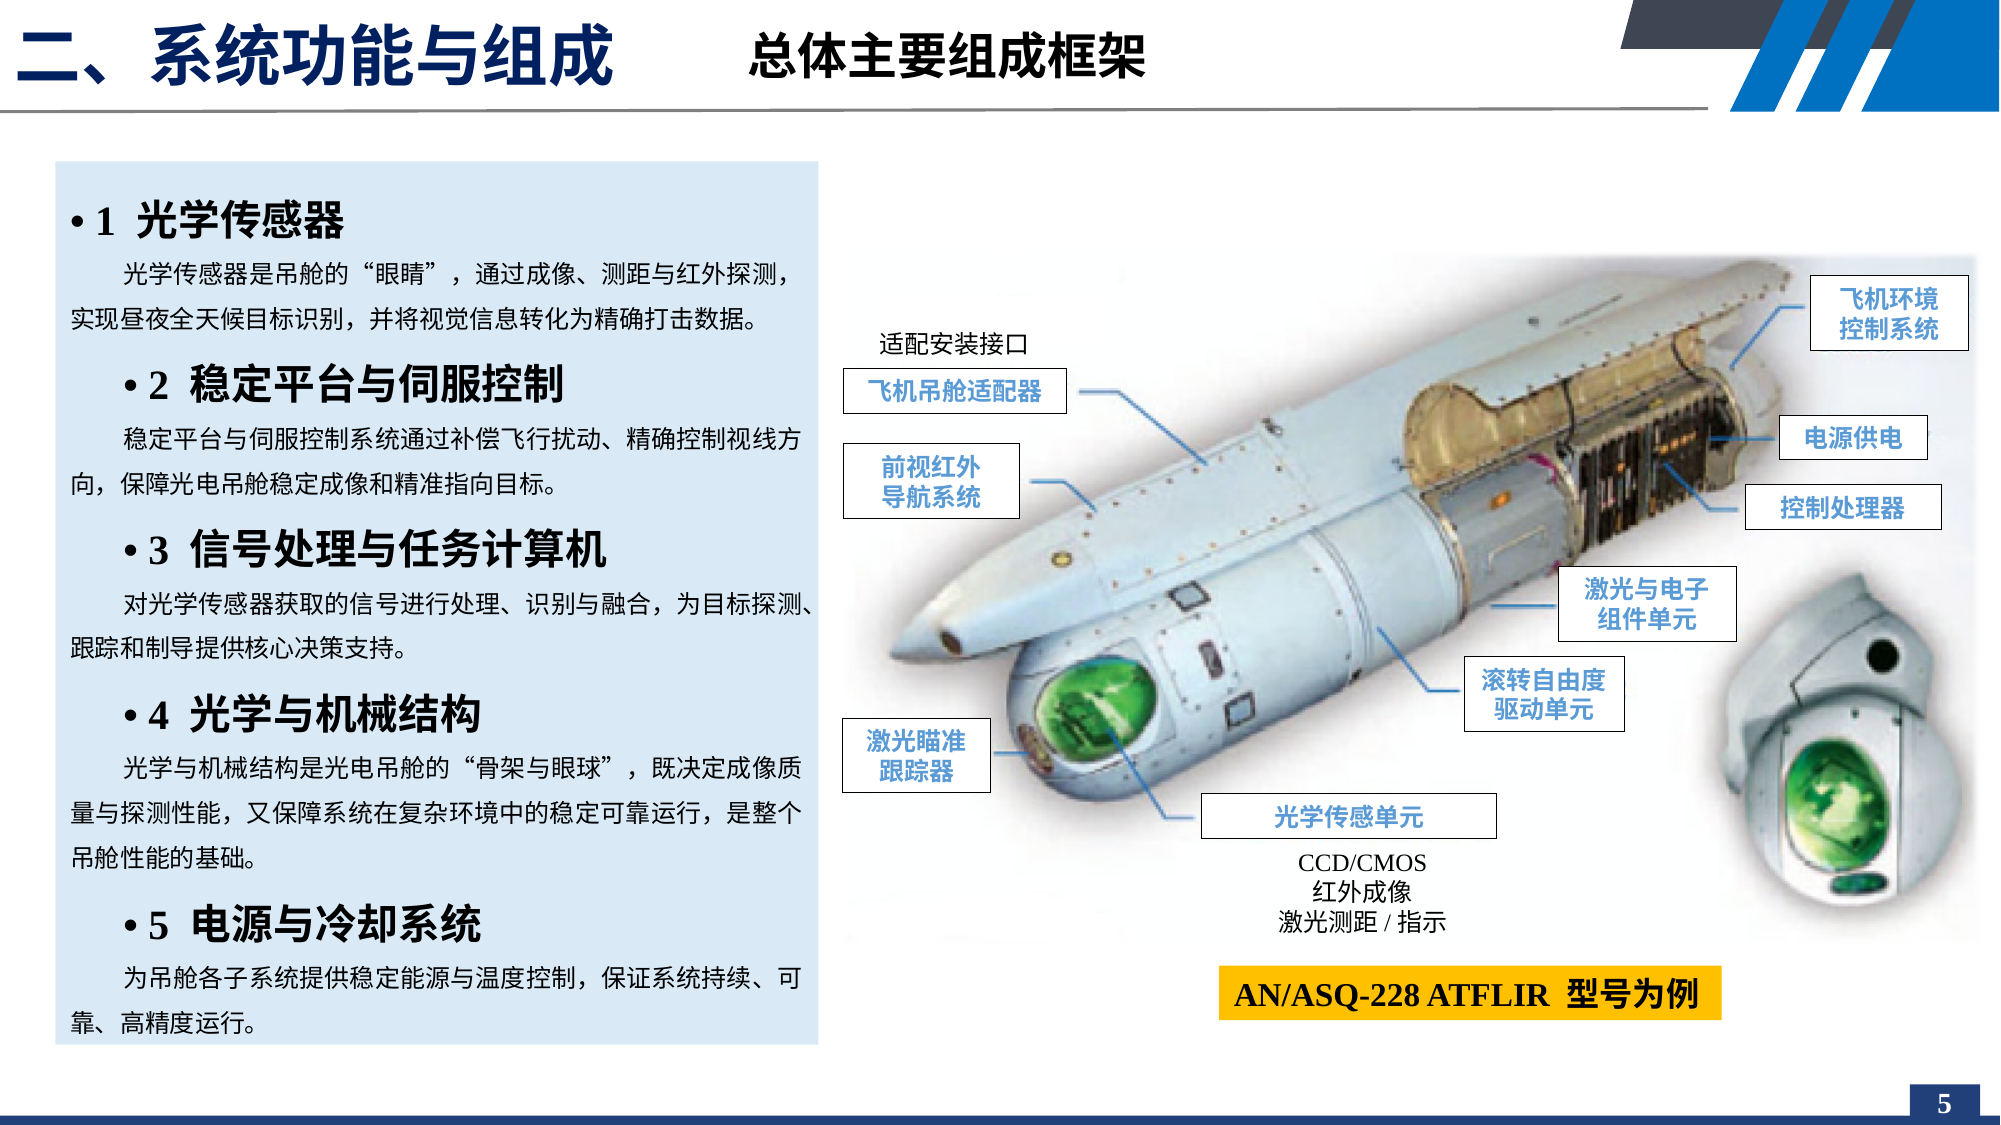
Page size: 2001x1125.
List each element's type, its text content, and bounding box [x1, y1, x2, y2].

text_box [842, 251, 1981, 946]
list 总体主要组成框架 [732, 16, 1574, 93]
text_box • 1 光学传感器 光学传感器是吊舱的“眼睛”，通过成像、测距与红外探测，实现昼夜全天候目标识别，并将视觉信息转化为精确打击数据。 • 2 稳定平台与伺服控制 稳定平台与伺服控制系统通过补偿飞行扰动、精确控制视线方向，保障光电吊舱稳定成像和精准指向目标。 • 3 信号处理与任务计算机 对光学传感器获取的信号进行处理、识别与融合，为目标探测、跟踪和制导提供核心决策支持。 • 4 光学与机械结构 光学与机械结构是光电吊舱的“骨架与眼球”，既决定成像质量与探测性能，又保障系统在复杂环境中的稳定可靠运行，是整个吊舱性能的基础。 • 5 电源与冷却系统 为吊舱各子系统提供稳定能源与温度控制，保证系统持续、可靠、高精度运行。 [55, 161, 819, 1045]
text_box AN/ASQ-228 ATFLIR 型号为例 [1219, 965, 1722, 1021]
title 二、系统功能与组成 [0, 6, 691, 103]
